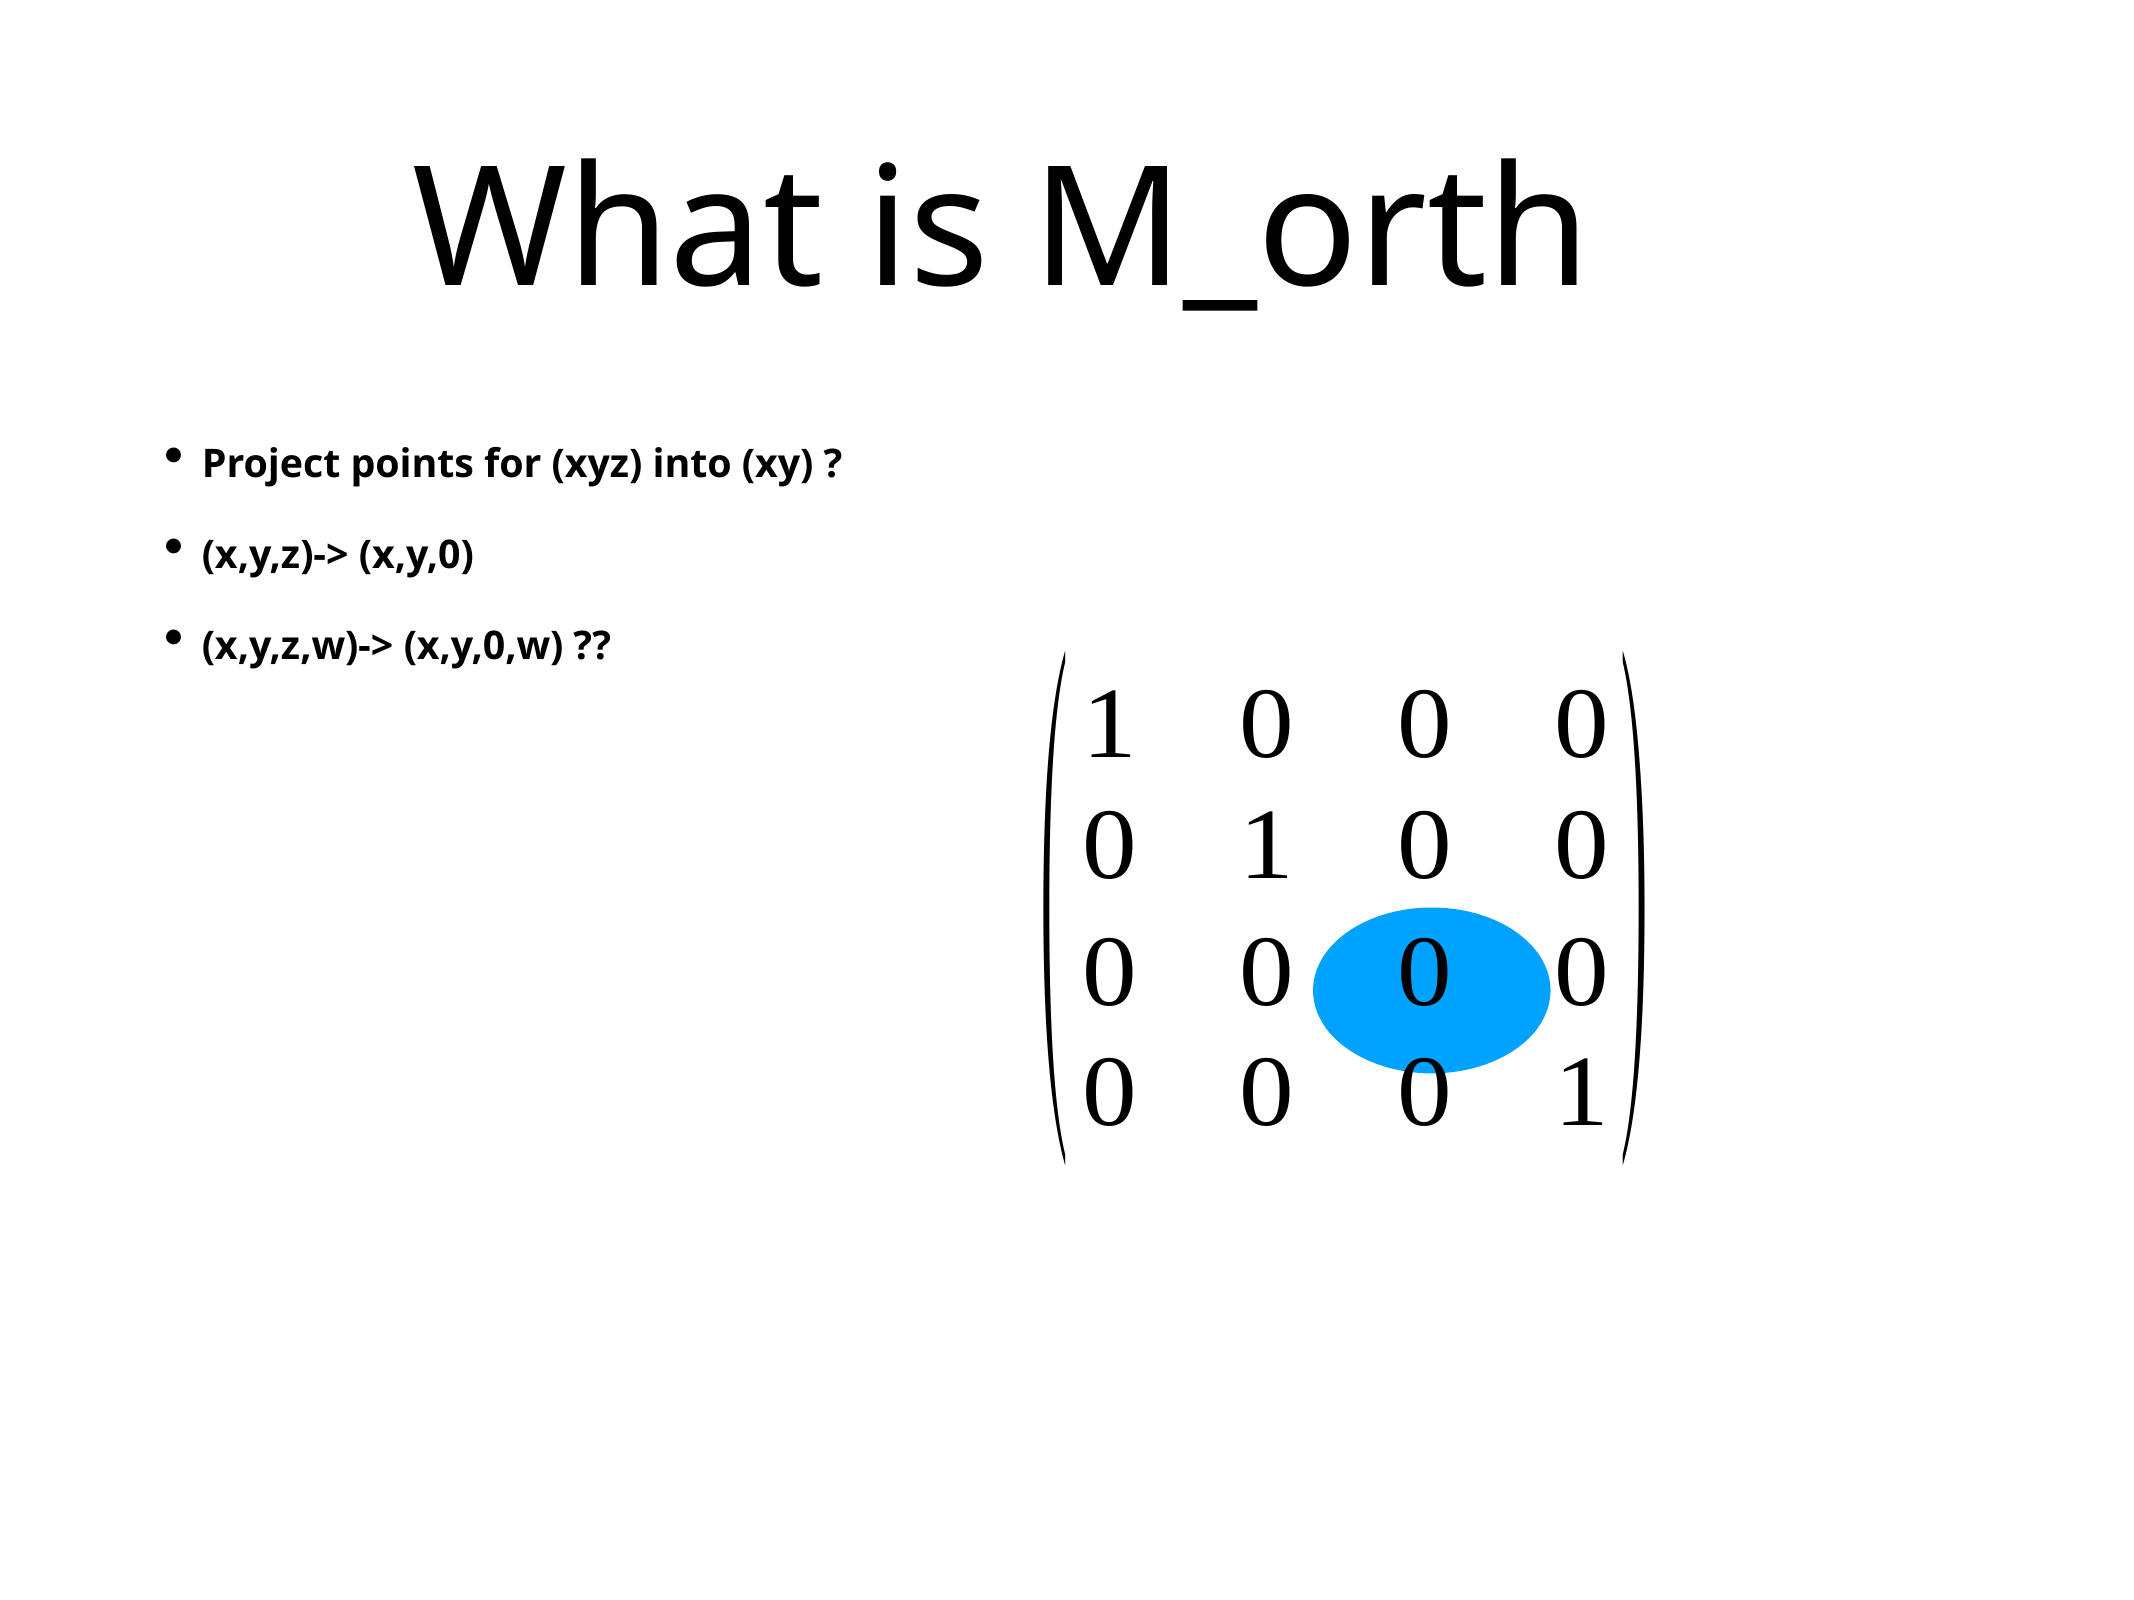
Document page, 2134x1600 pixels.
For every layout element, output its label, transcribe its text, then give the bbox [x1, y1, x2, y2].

text_box [1034, 643, 1652, 1172]
title What is M_orth [155, 41, 1978, 397]
list Project points for (xyz) into (xy) ? (x,y,z)-> (x,y,0) (x,y,z,w)-> (x,y,0,w) ?? [155, 424, 1978, 682]
